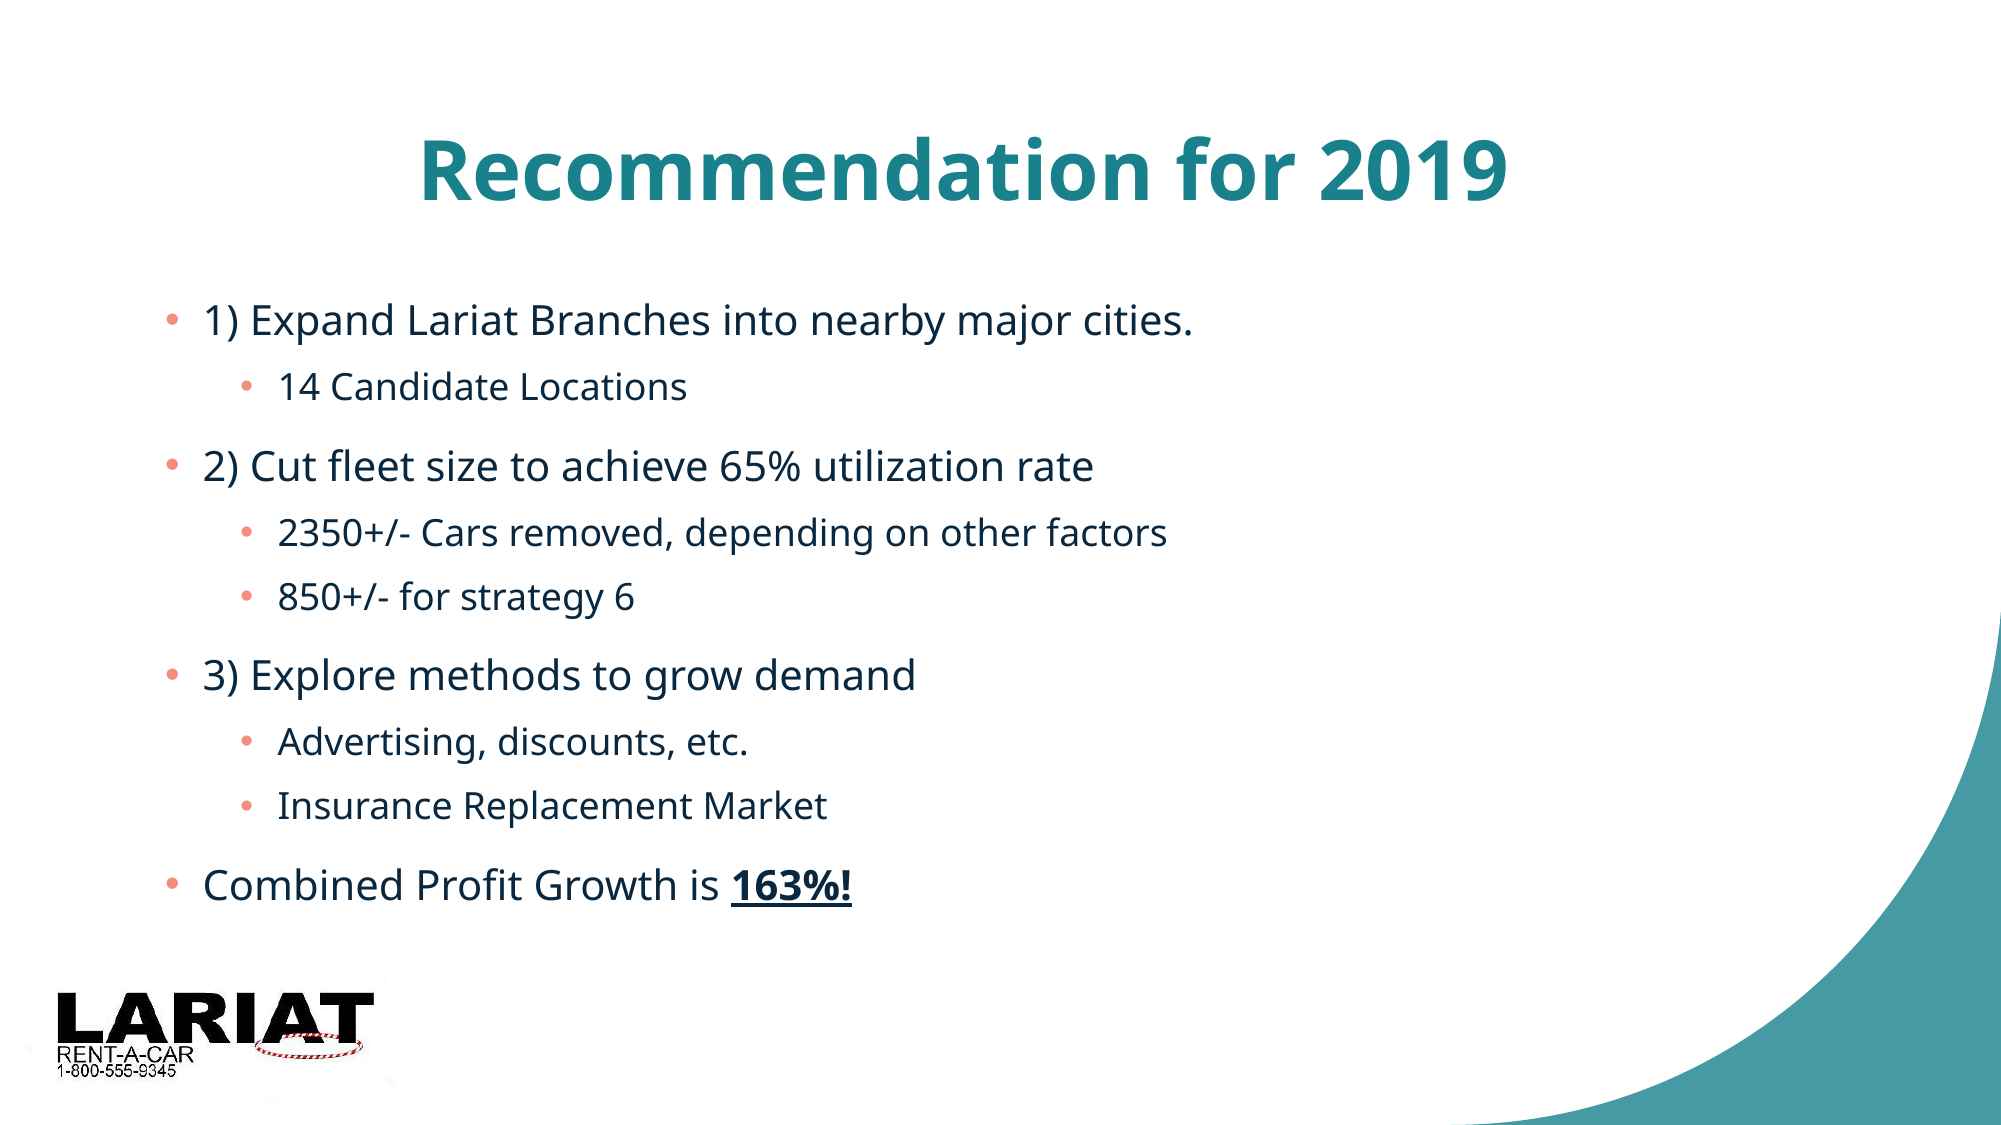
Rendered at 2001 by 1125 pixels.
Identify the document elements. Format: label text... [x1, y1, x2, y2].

title Recommendation for 2019 [150, 58, 1777, 276]
list 1) Expand Lariat Branches into nearby major cities. 14 Candidate Locations 2) Cut fleet size to achieve 65% utilization rate 2350+/- Cars removed, depending on other factors 850+/- for strategy 6 3) Explore methods to grow demand Advertising, discounts, etc. Insurance Replacement Market Combined Profit Growth is 163%! [150, 276, 1777, 953]
picture [0, 932, 425, 1125]
